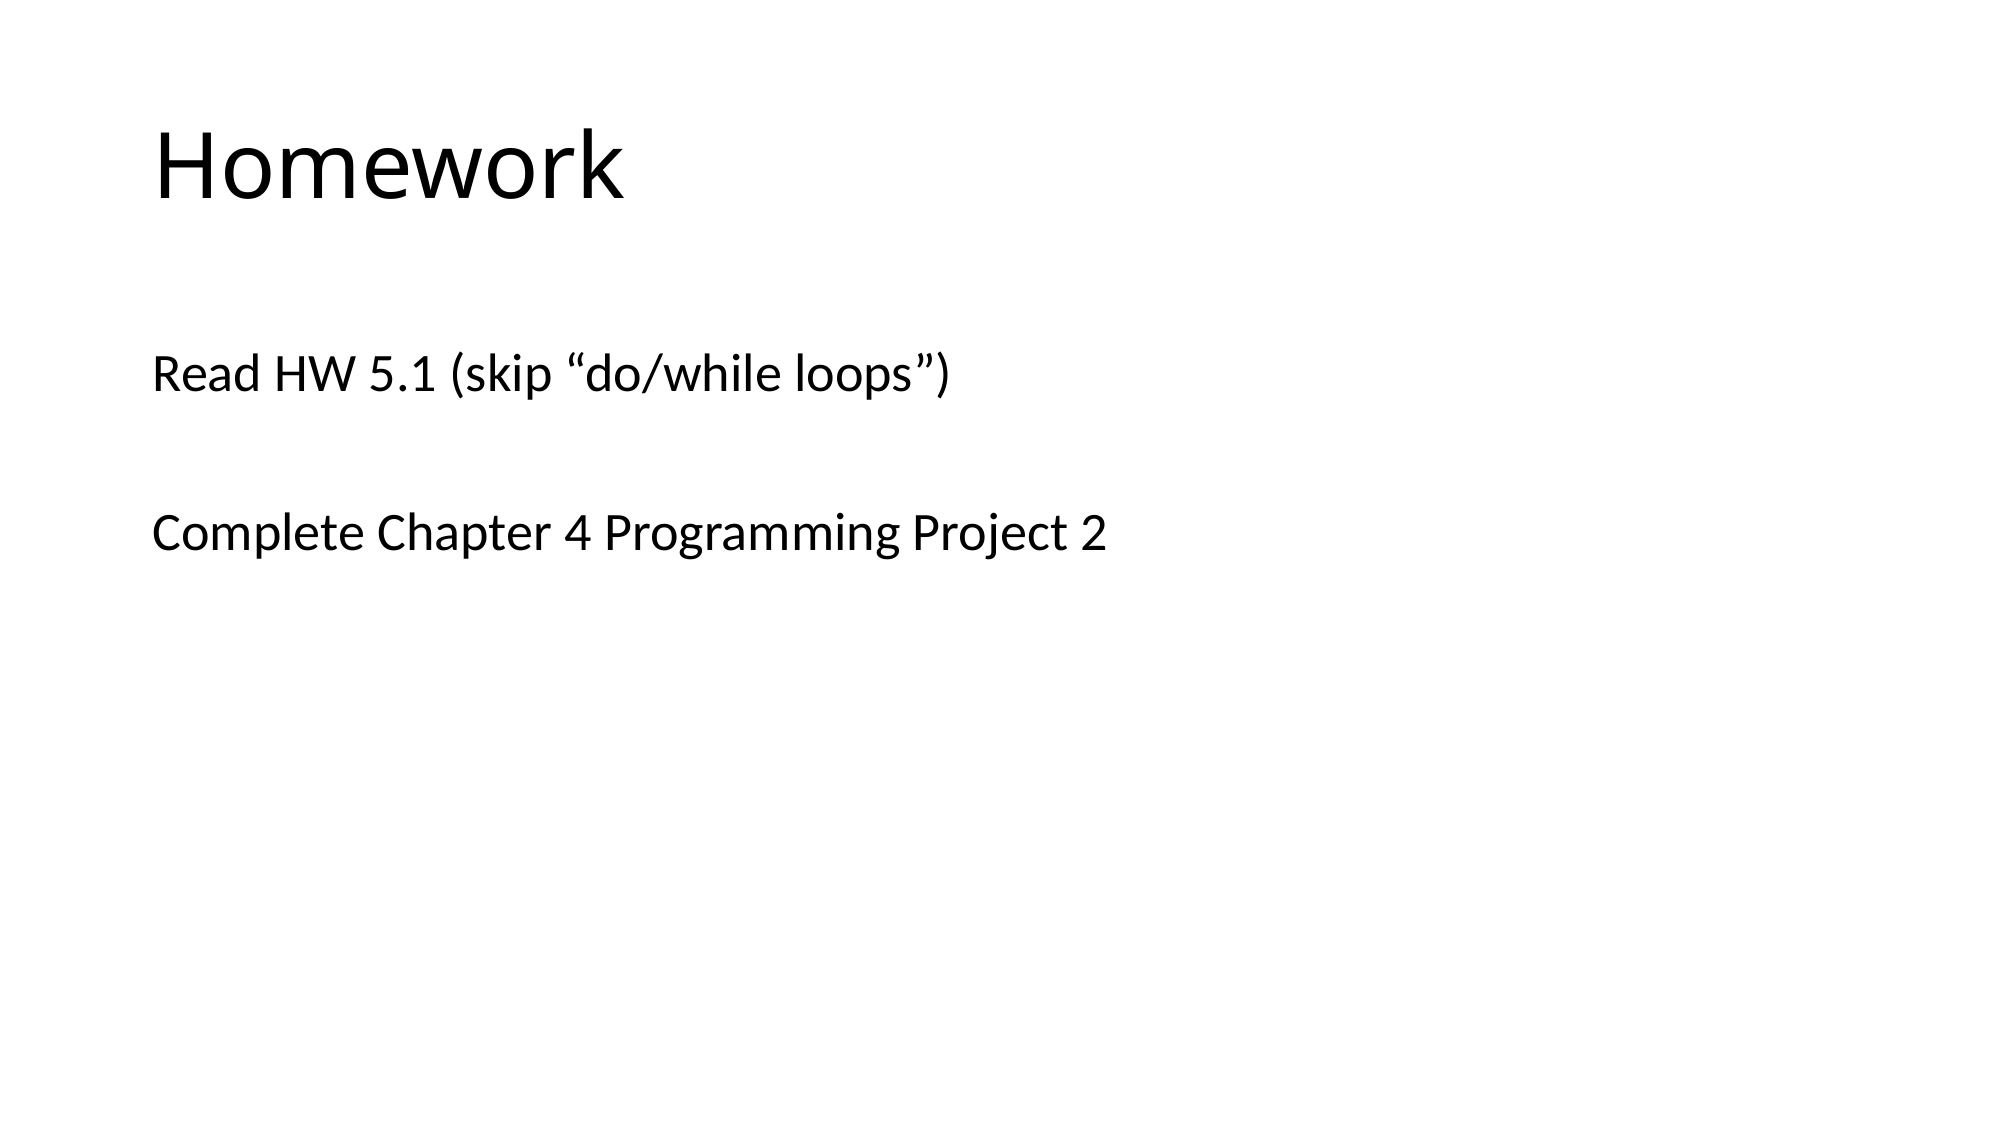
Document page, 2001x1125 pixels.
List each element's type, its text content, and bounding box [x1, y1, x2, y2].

list Read HW 5.1 (skip “do/while loops”) Complete Chapter 4 Programming Project 2 [137, 337, 1888, 1014]
title Homework [137, 59, 1863, 278]
